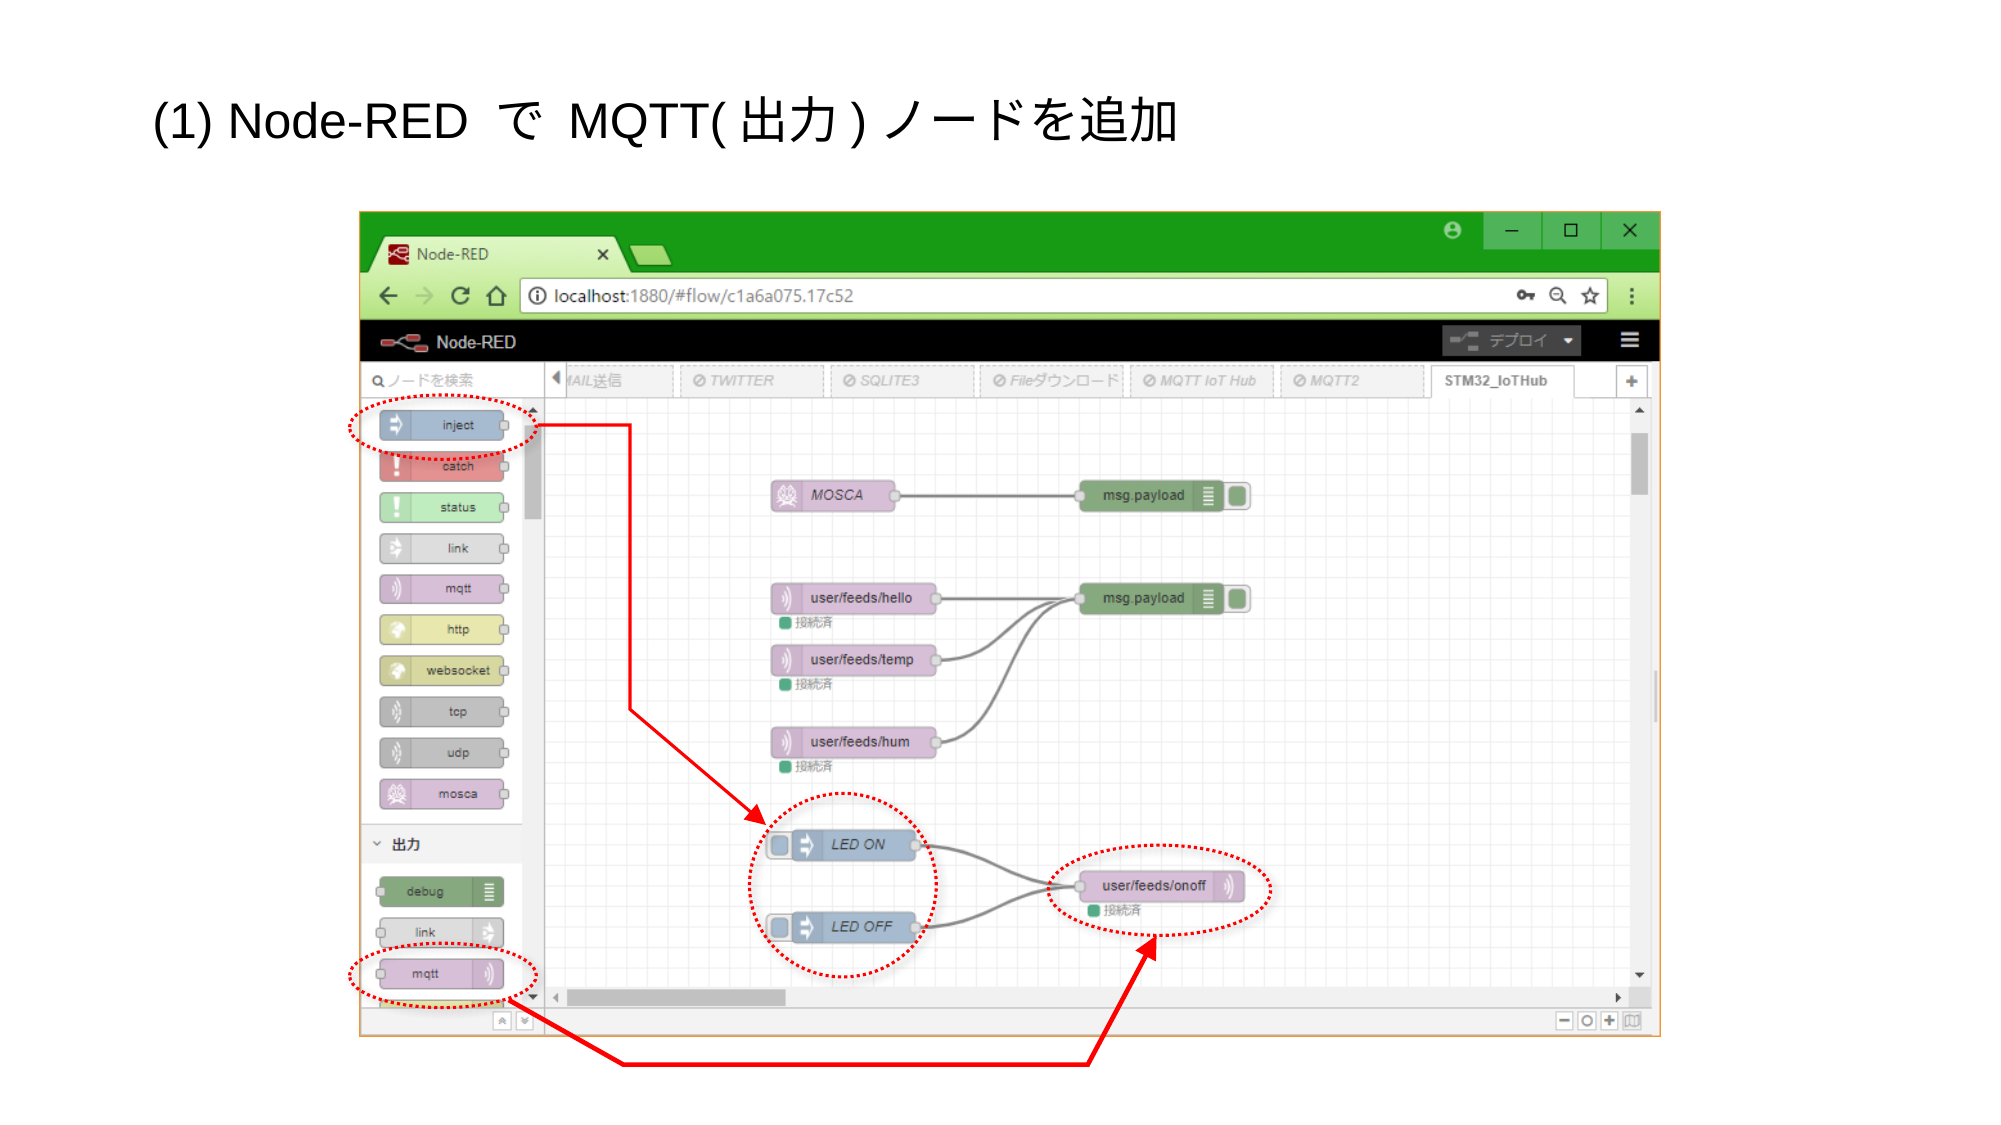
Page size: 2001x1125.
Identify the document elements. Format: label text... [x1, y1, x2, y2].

picture [359, 211, 1661, 1037]
text_box [348, 411, 359, 442]
text_box [572, 1037, 1104, 1066]
text_box (1) Node-RED で MQTT(出力)ノードを追加 [137, 88, 1963, 981]
text_box [348, 960, 359, 991]
